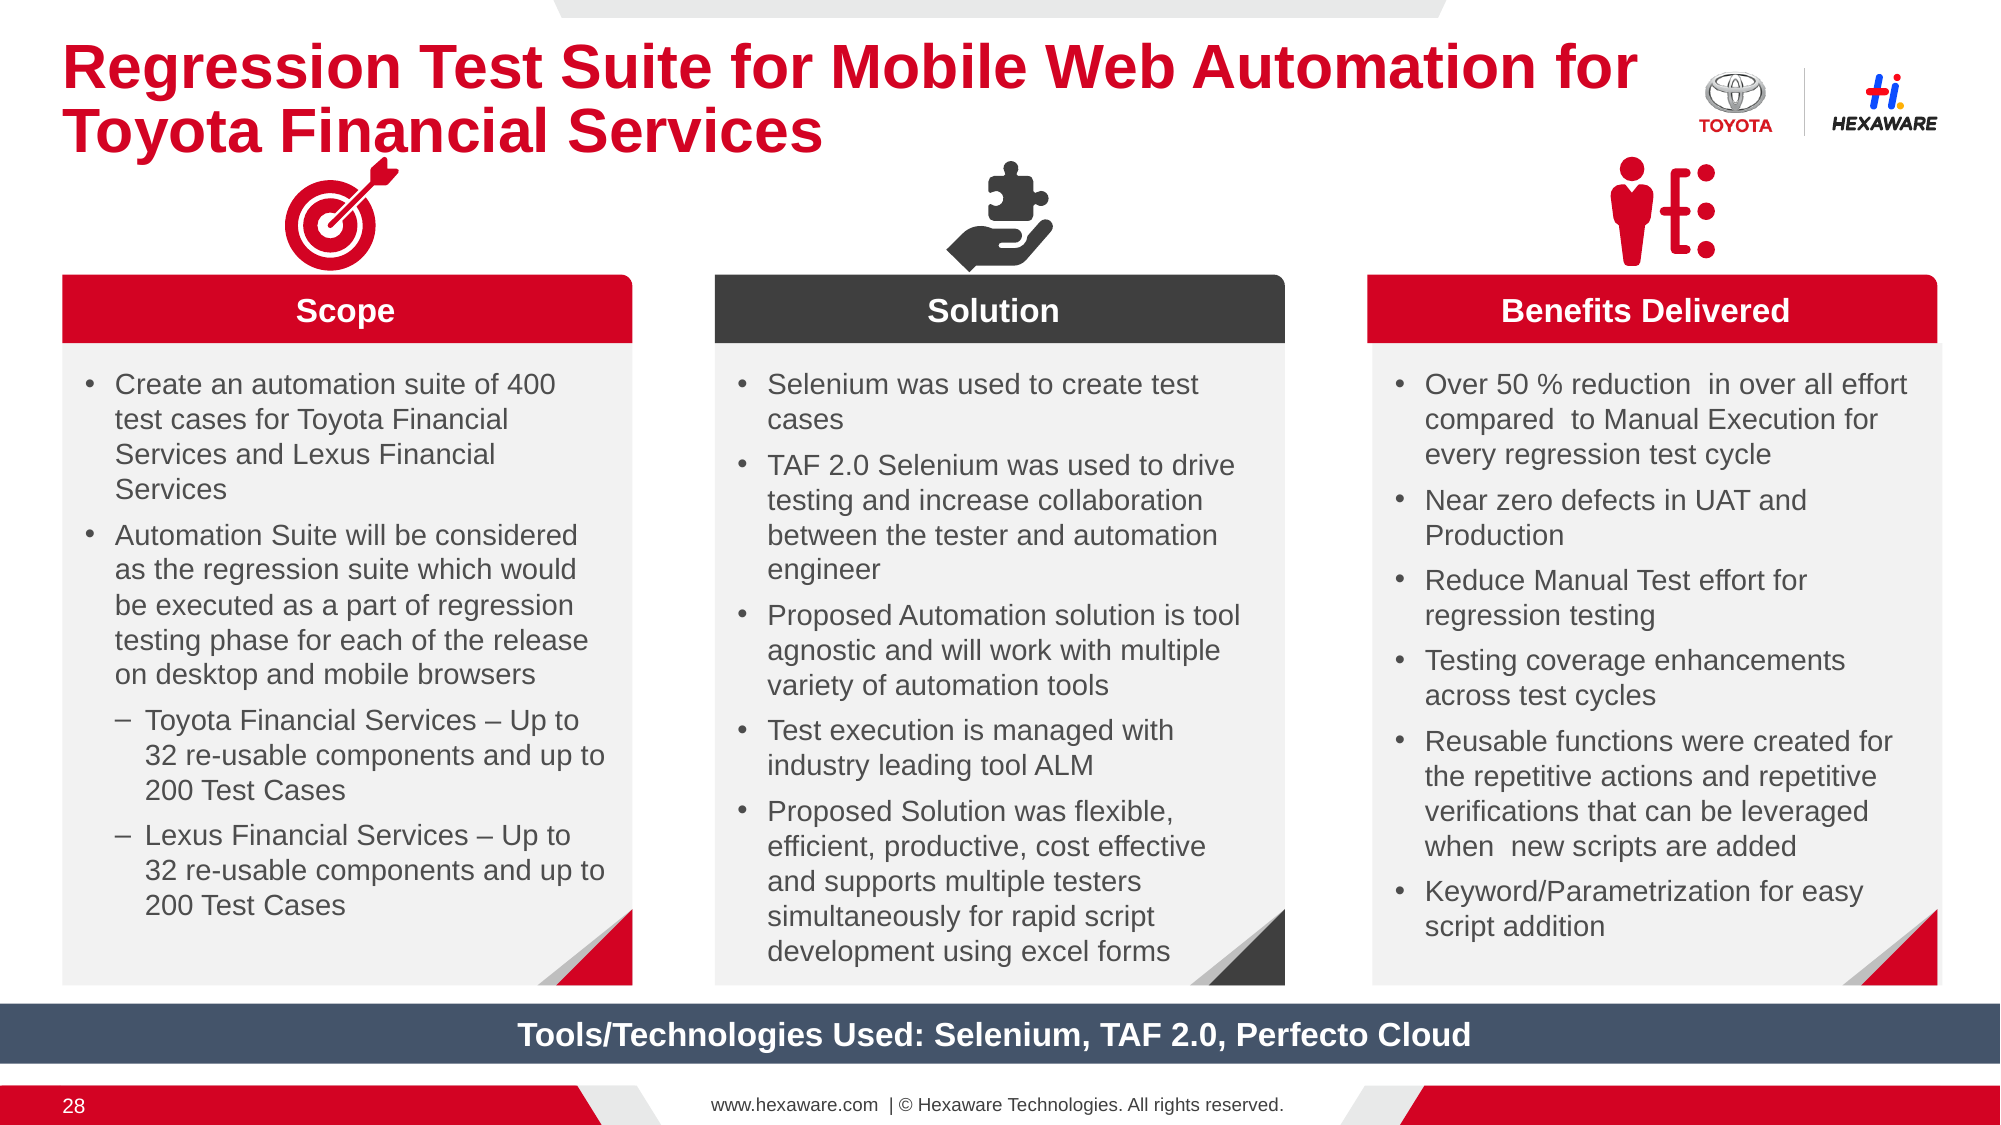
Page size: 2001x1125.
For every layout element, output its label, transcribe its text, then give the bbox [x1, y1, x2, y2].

text_box Tools/Technologies Used: Selenium, TAF 2.0, Perfecto Cloud [0, 1003, 2000, 1064]
text_box Benefits Delivered [1366, 273, 1939, 345]
text_box [946, 219, 1053, 273]
text_box [553, 906, 634, 987]
text_box Scope [61, 273, 634, 345]
title Regression Test Suite for Mobile Web Automation for Toyota Financial Services [62, 69, 1668, 134]
text_box [1610, 184, 1654, 266]
text_box [1839, 908, 1936, 987]
text_box [327, 156, 399, 229]
text_box Create an automation suite of 400 test cases for Toyota Financial Services and Lexus Financial Services Automation Suite will be considered as the regression suite which would be executed as a part of regression testing phase for each of the release on desktop and mobile browsers Toyota Financial Services – Up to 32 re-usable components and up to 200 Test Cases Lexus Financial Services – Up to 32 re-usable components and up to 200 Test Cases [61, 345, 633, 986]
text_box [1186, 910, 1281, 987]
text_box Selenium was used to create test cases TAF 2.0 Selenium was used to drive testing and increase collaboration between the tester and automation engineer Proposed Automation solution is tool agnostic and will work with multiple variety of automation tools Test execution is managed with industry leading tool ALM Proposed Solution was flexible, efficient, productive, cost effective and supports multiple testers simultaneously for rapid script development using excel forms [714, 345, 1286, 986]
text_box Over 50 % reduction in over all effort compared to Manual Execution for every regression test cycle Near zero defects in UAT and Production Reduce Manual Test effort for regression testing Testing coverage enhancements across test cycles Reusable functions were created for the repetitive actions and repetitive verifications that can be leveraged when new scripts are added Keyword/Parametrization for easy script addition [1371, 342, 1943, 986]
text_box [1619, 156, 1645, 182]
text_box [1858, 906, 1939, 987]
picture [1694, 61, 1777, 142]
text_box [1659, 168, 1691, 254]
text_box [534, 908, 631, 987]
text_box [1206, 906, 1287, 987]
text_box [1697, 240, 1715, 259]
text_box [285, 180, 376, 271]
text_box [988, 161, 1049, 221]
text_box Solution [713, 273, 1286, 345]
text_box [1697, 202, 1715, 220]
text_box [1697, 164, 1715, 182]
